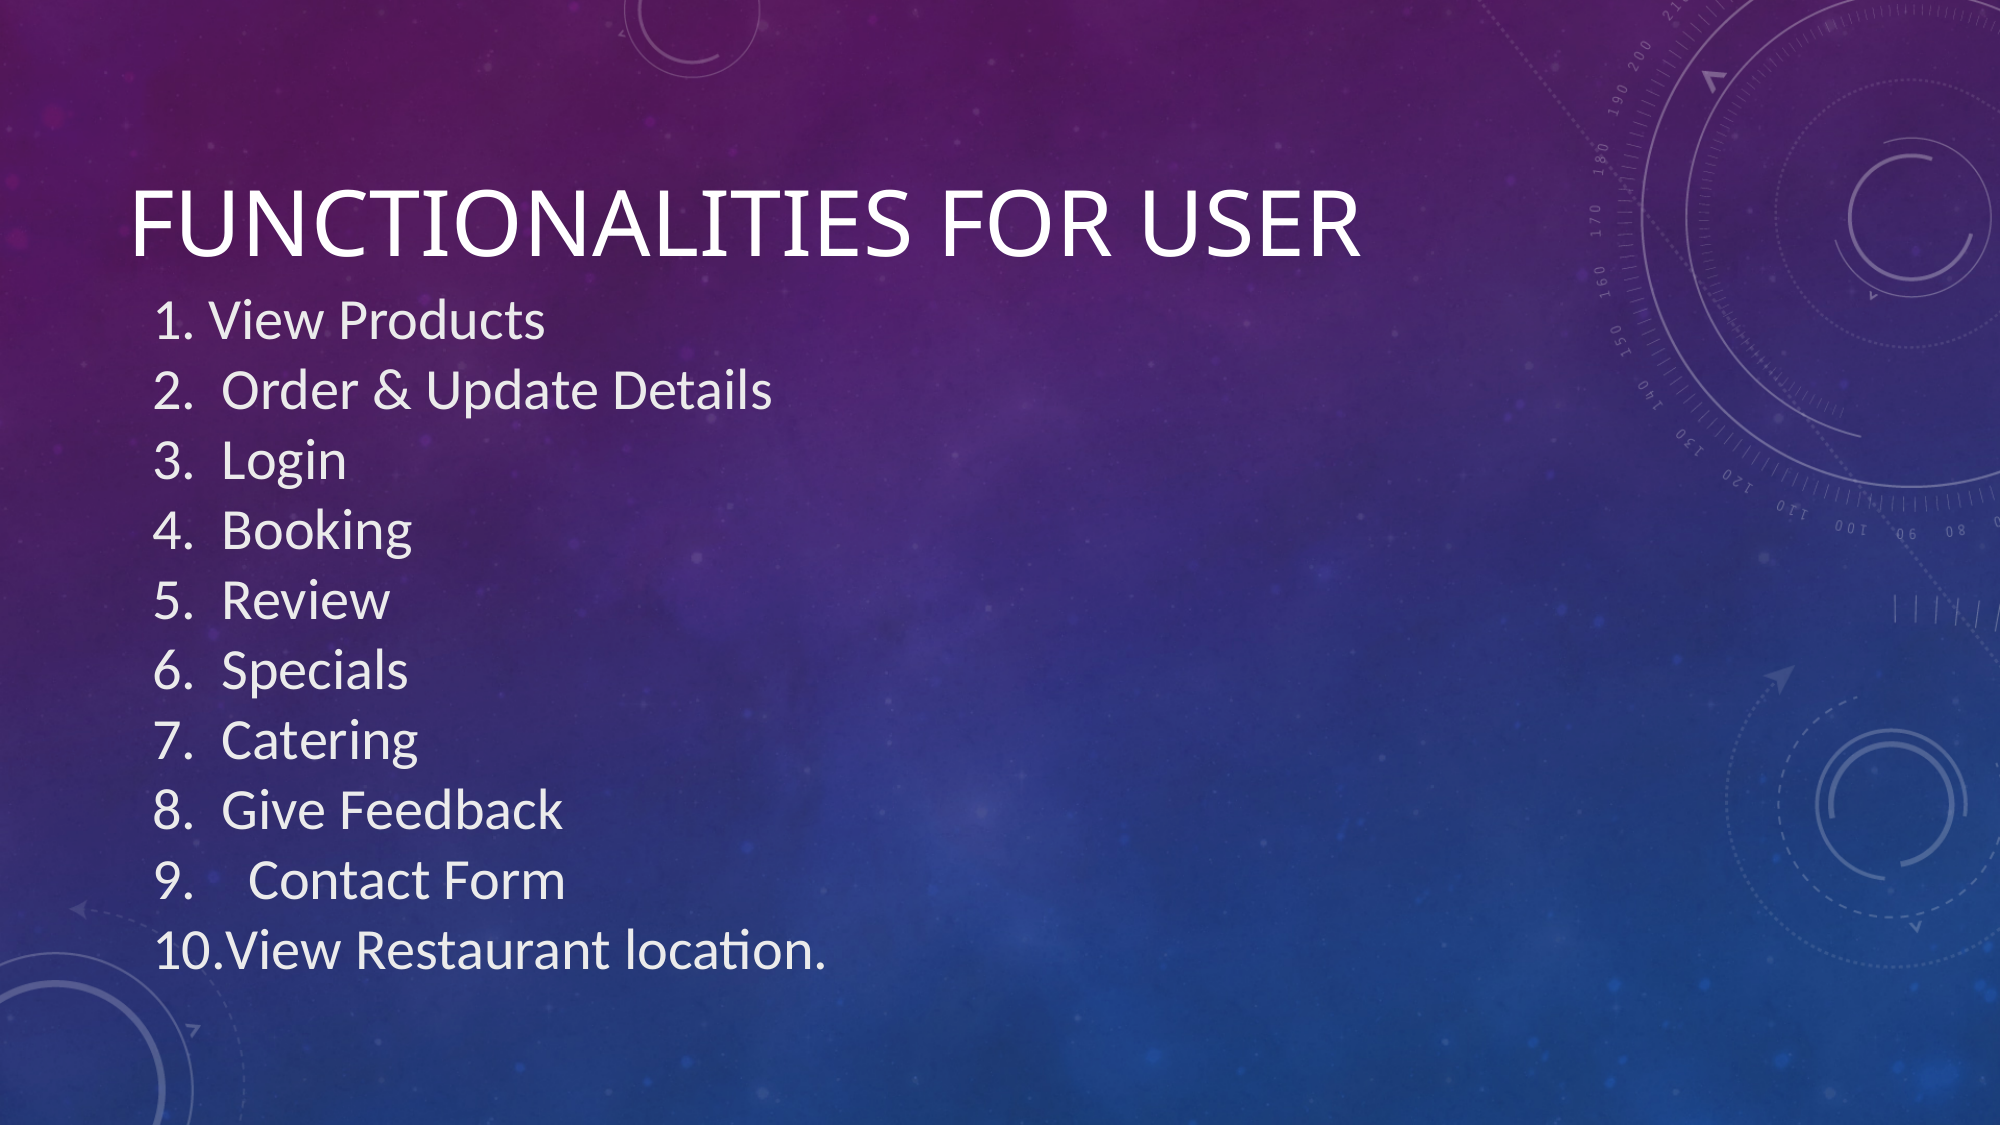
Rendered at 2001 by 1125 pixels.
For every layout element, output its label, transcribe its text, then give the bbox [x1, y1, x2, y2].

text_box View Products Order & Update Details Login Booking Review Specials Catering Give Feedback Contact Form View Restaurant location. [137, 273, 1863, 989]
title FUNCTIONALITIES for user [112, 99, 1775, 339]
picture [0, 0, 2000, 1125]
